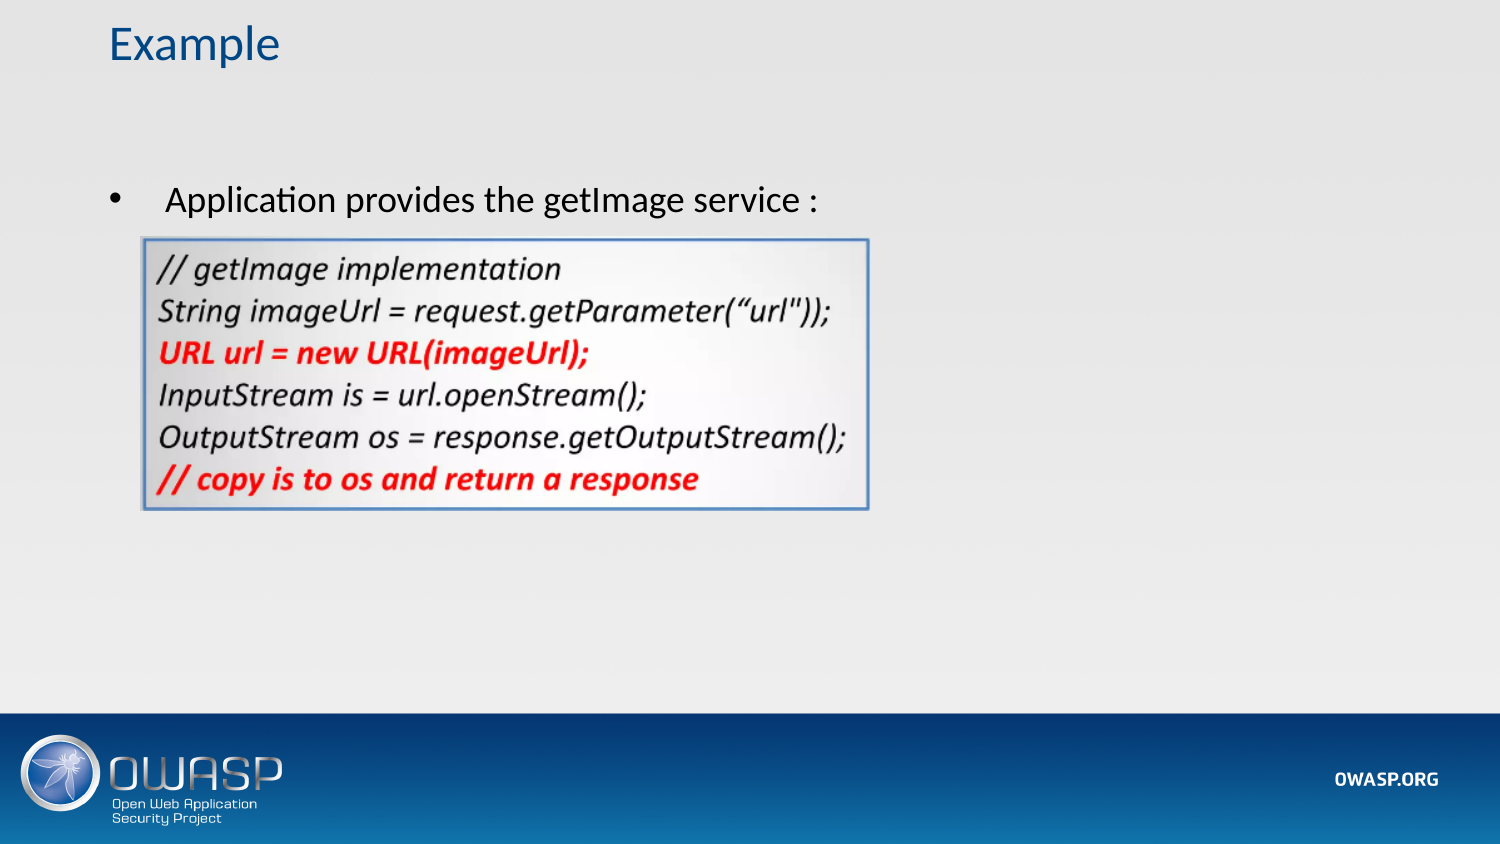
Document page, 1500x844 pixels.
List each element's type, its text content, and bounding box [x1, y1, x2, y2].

picture [0, 0, 1500, 844]
list Application provides the getImage service : [93, 167, 1454, 721]
title Example [93, 0, 1348, 81]
